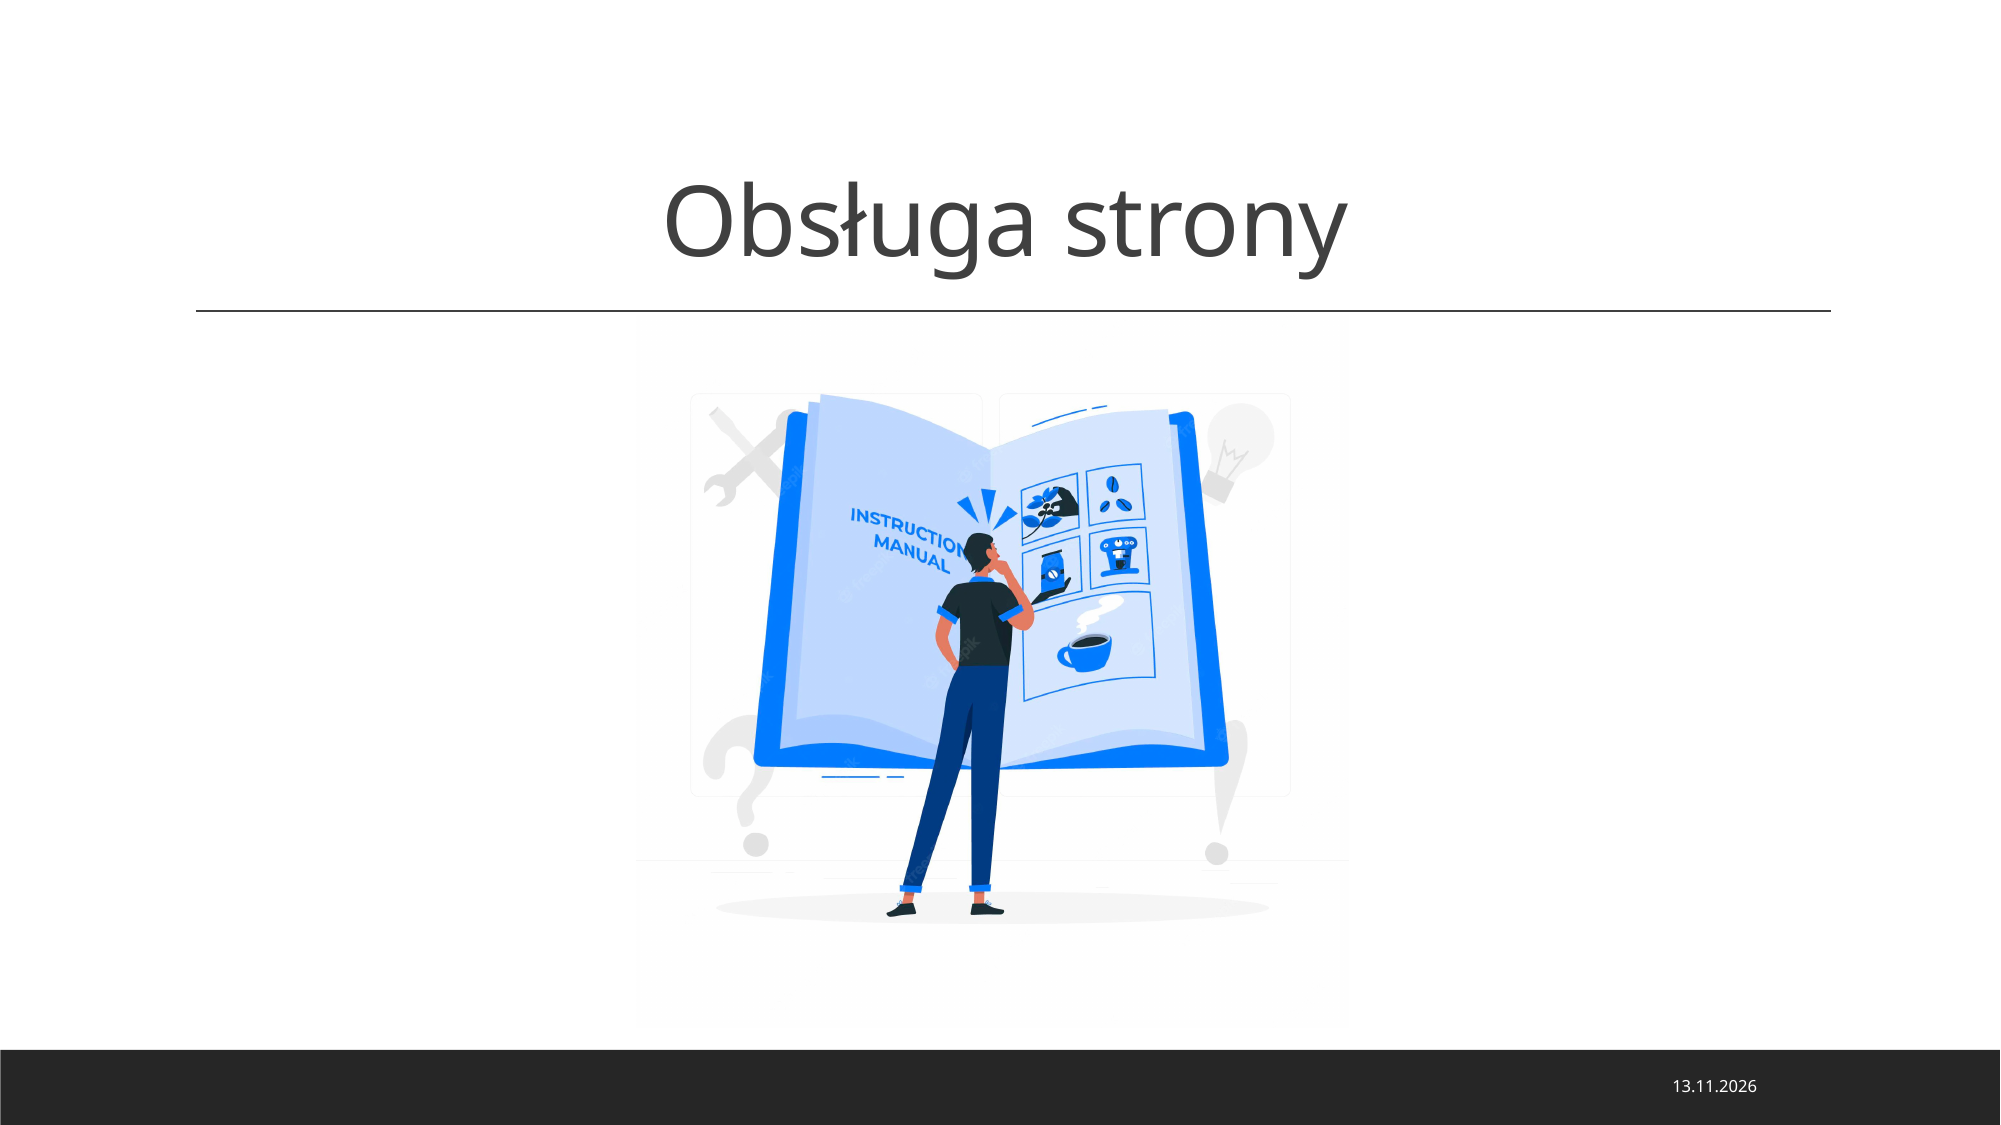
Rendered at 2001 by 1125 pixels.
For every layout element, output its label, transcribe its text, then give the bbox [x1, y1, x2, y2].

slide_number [1348, 1057, 1773, 1118]
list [635, 314, 1349, 1028]
title Obsługa strony [180, 47, 1830, 285]
